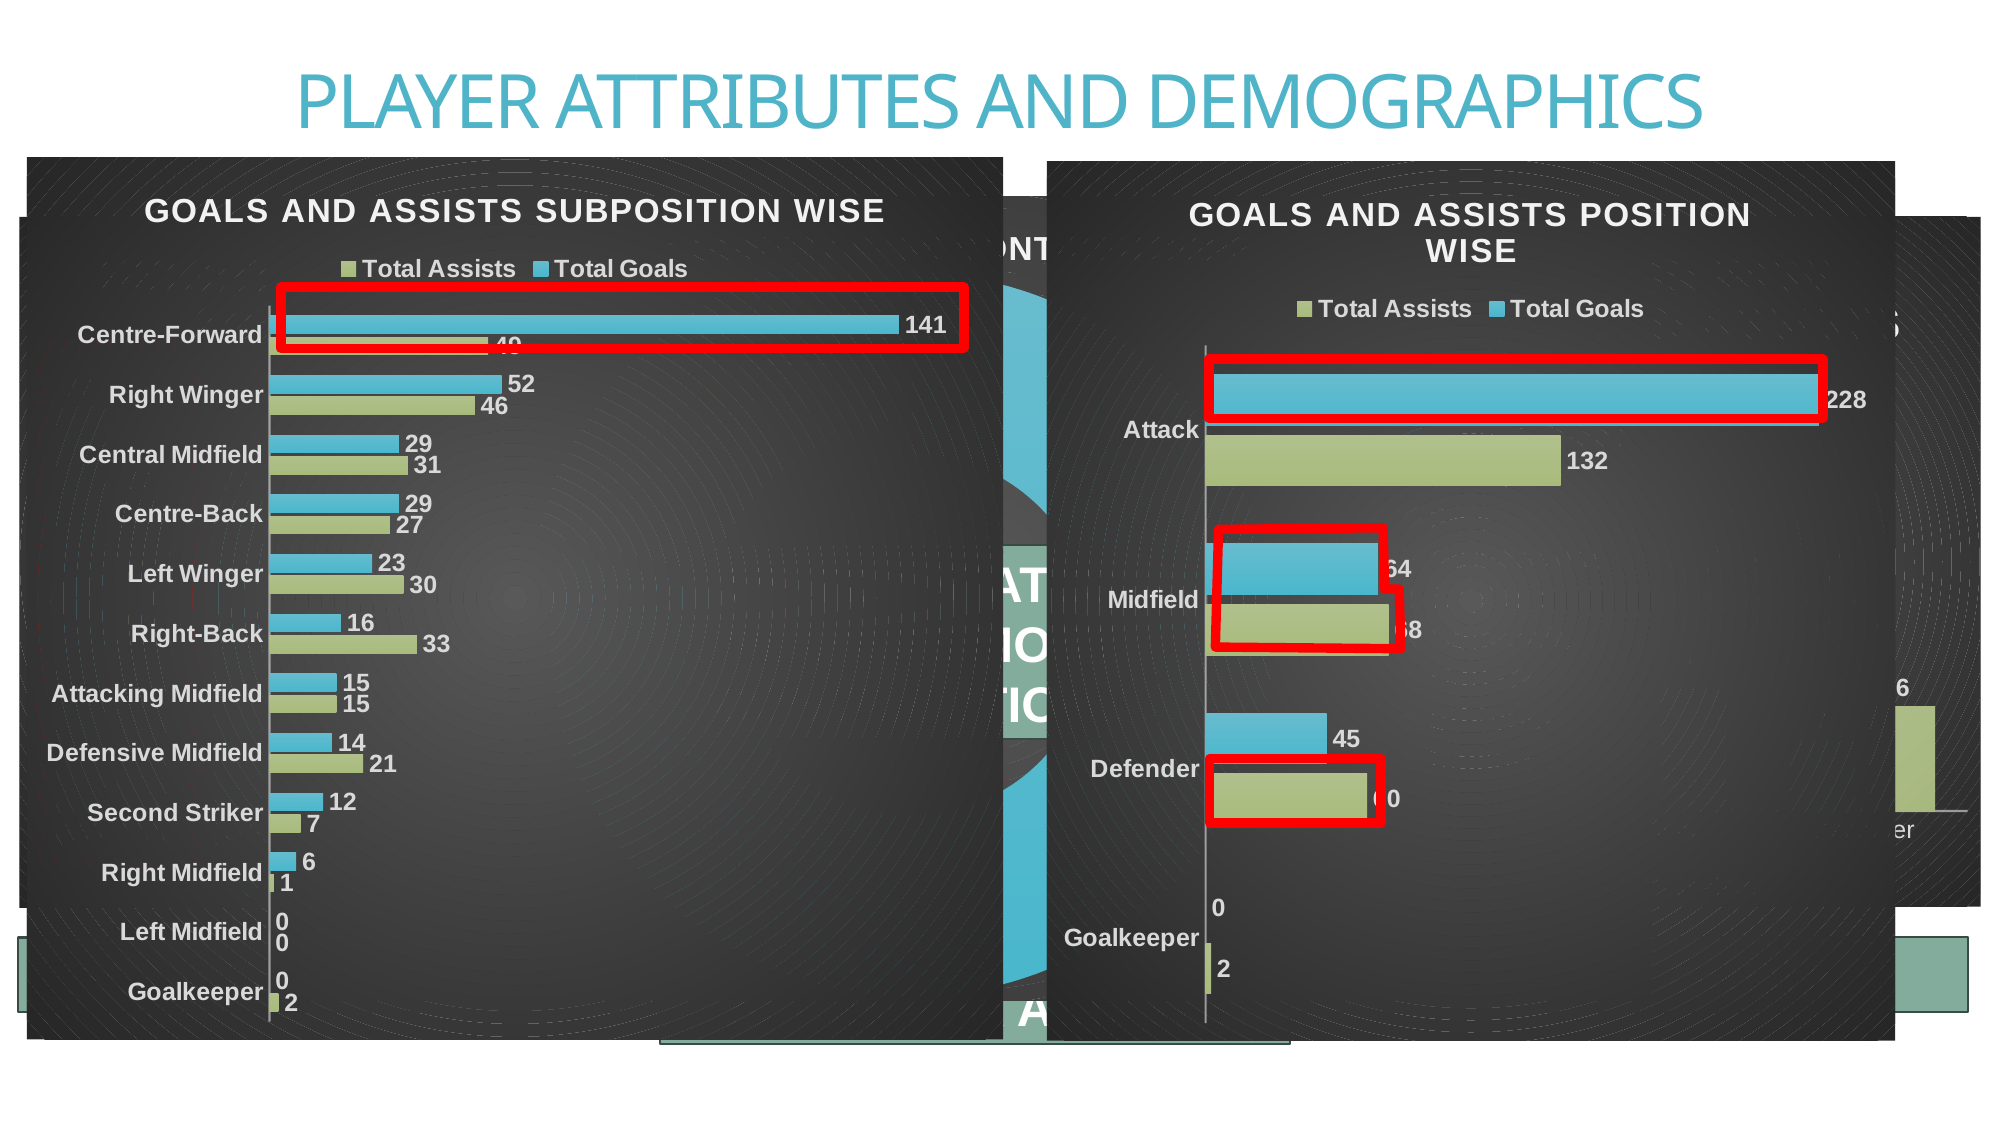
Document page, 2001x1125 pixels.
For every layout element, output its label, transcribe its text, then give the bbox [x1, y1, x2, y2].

chart [19, 156, 1981, 1041]
text_box 30 – 35 FOR GOALS 20 – 25 FOR ASSISTS [659, 1001, 1291, 1045]
text_box ATTACK GROUP [1896, 936, 1969, 1013]
text_box 160 – 170 CM GROUP [17, 936, 26, 1013]
title PLAYER ATTRIBUTES AND DEMOGRAPHICS [116, 0, 1884, 196]
